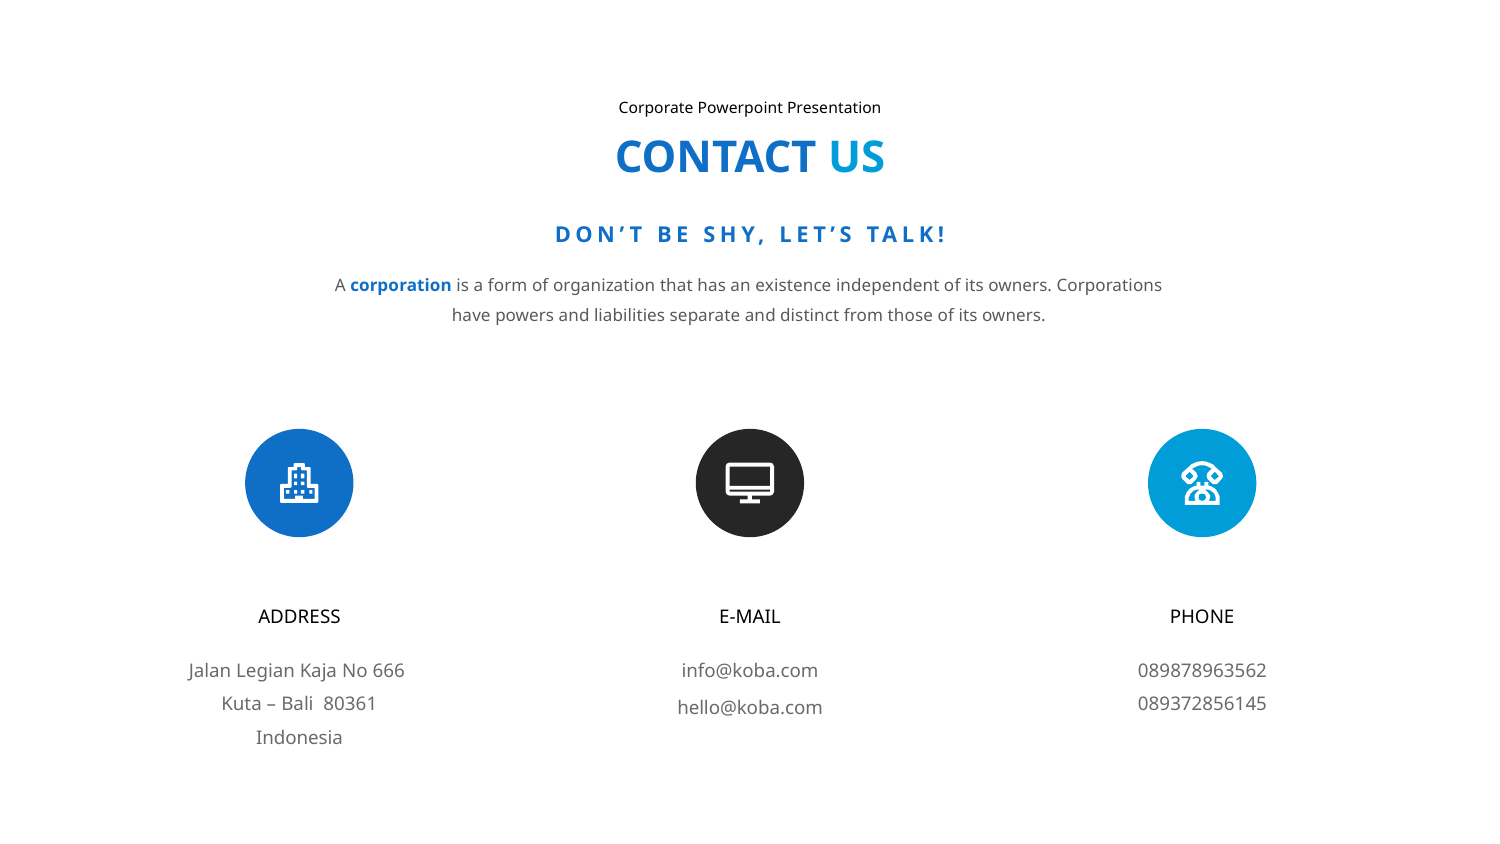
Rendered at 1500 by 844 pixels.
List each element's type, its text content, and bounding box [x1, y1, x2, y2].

text_box [725, 462, 775, 504]
text_box 089372856145 [1048, 672, 1357, 721]
text_box info@koba.com [596, 639, 904, 676]
text_box [694, 427, 806, 539]
text_box hello@koba.com [596, 676, 904, 726]
text_box E-MAIL [695, 597, 805, 635]
text_box ADDRESS [233, 597, 365, 635]
text_box [1146, 427, 1258, 539]
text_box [1181, 461, 1224, 505]
text_box Jalan Legian Kaja No 666 Kuta – Bali 80361 Indonesia [162, 639, 436, 756]
text_box A corporation is a form of organization that has an existence independent of its owners. Corporations have powers and liabilities separate and distinct from those of its owners. [306, 256, 1193, 333]
text_box PHONE [1147, 597, 1257, 635]
text_box 089878963562 [1048, 639, 1357, 672]
text_box Corporate Powerpoint Presentation [476, 90, 1024, 125]
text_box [280, 463, 319, 503]
text_box DON’T BE SHY, LET’S TALK! [476, 213, 1024, 255]
text_box CONTACT US [500, 125, 1000, 189]
text_box [244, 427, 355, 539]
